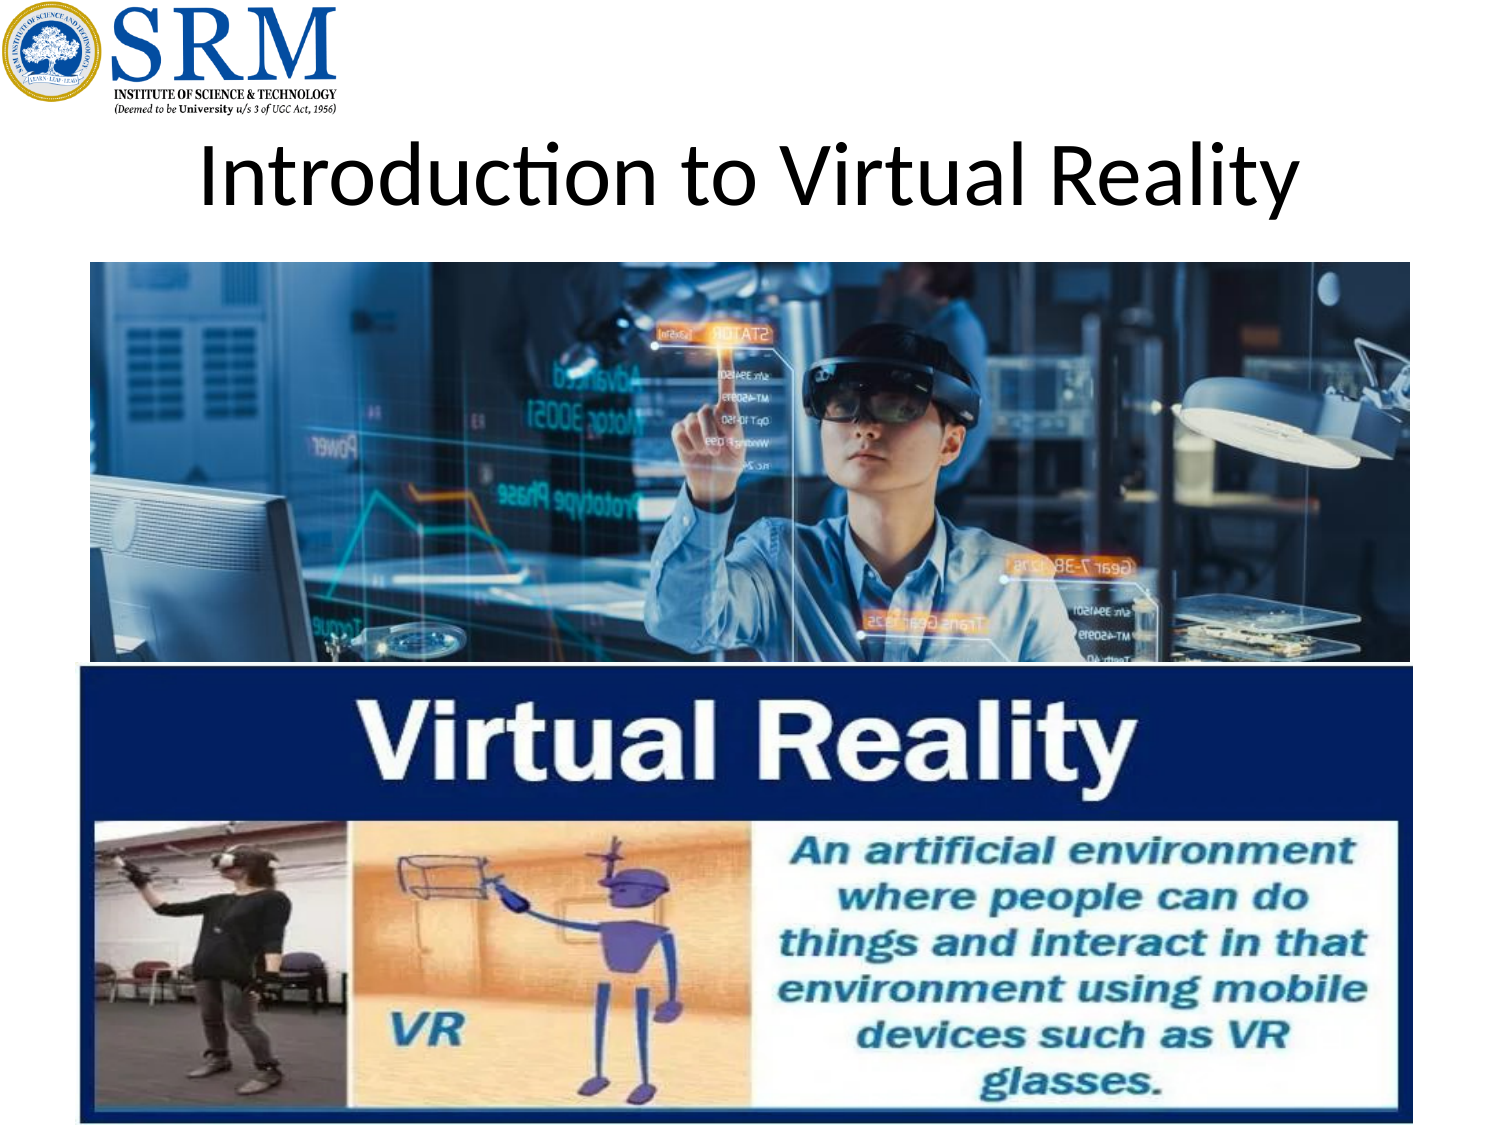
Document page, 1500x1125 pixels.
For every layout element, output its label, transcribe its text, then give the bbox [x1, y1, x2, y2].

picture [0, 0, 338, 116]
title Introduction to Virtual Reality [74, 74, 1426, 263]
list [89, 262, 1411, 661]
picture [74, 662, 1413, 1125]
